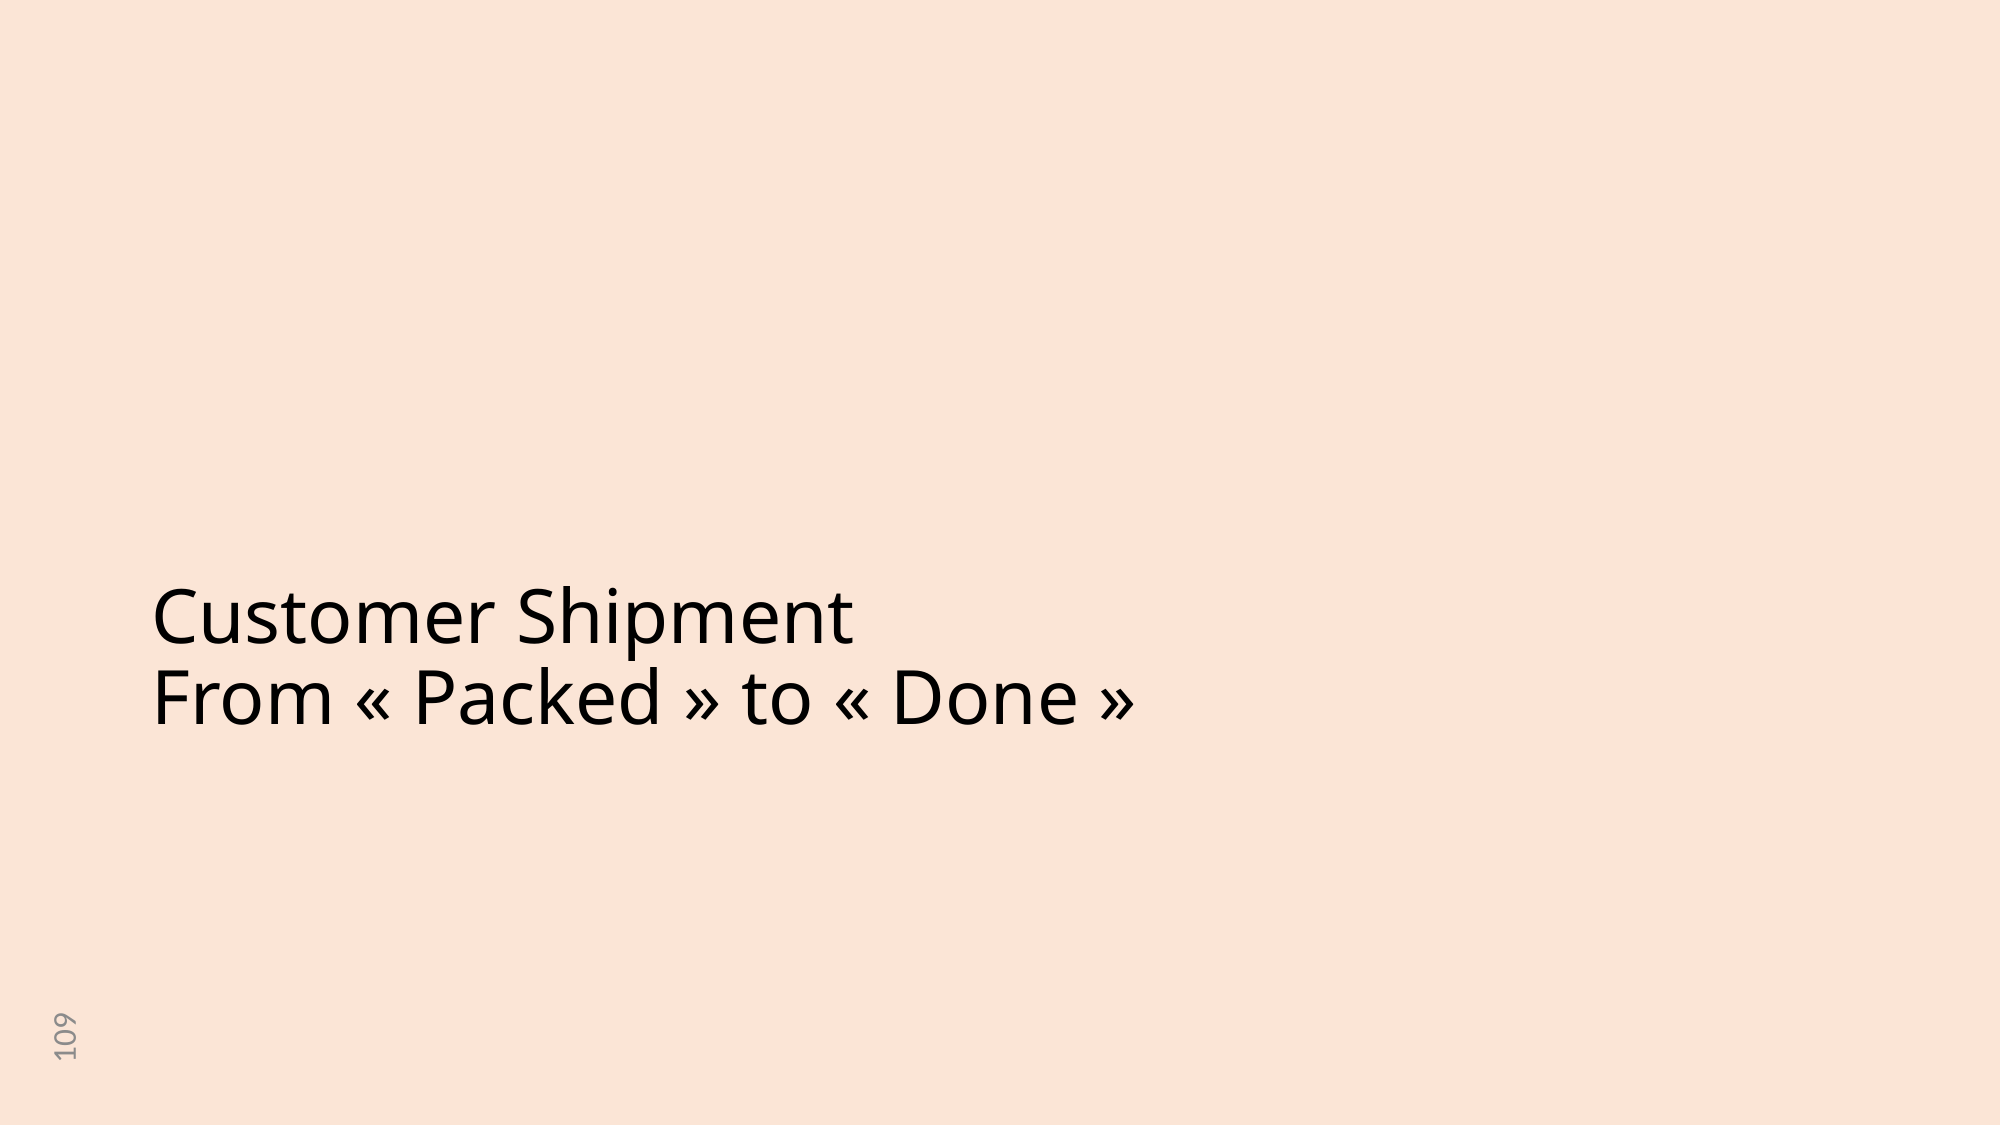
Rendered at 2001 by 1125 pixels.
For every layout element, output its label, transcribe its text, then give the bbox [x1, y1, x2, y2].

title Customer Shipment From « Packed » to « Done » [136, 280, 1862, 749]
slide_number 109 [32, 969, 93, 1108]
